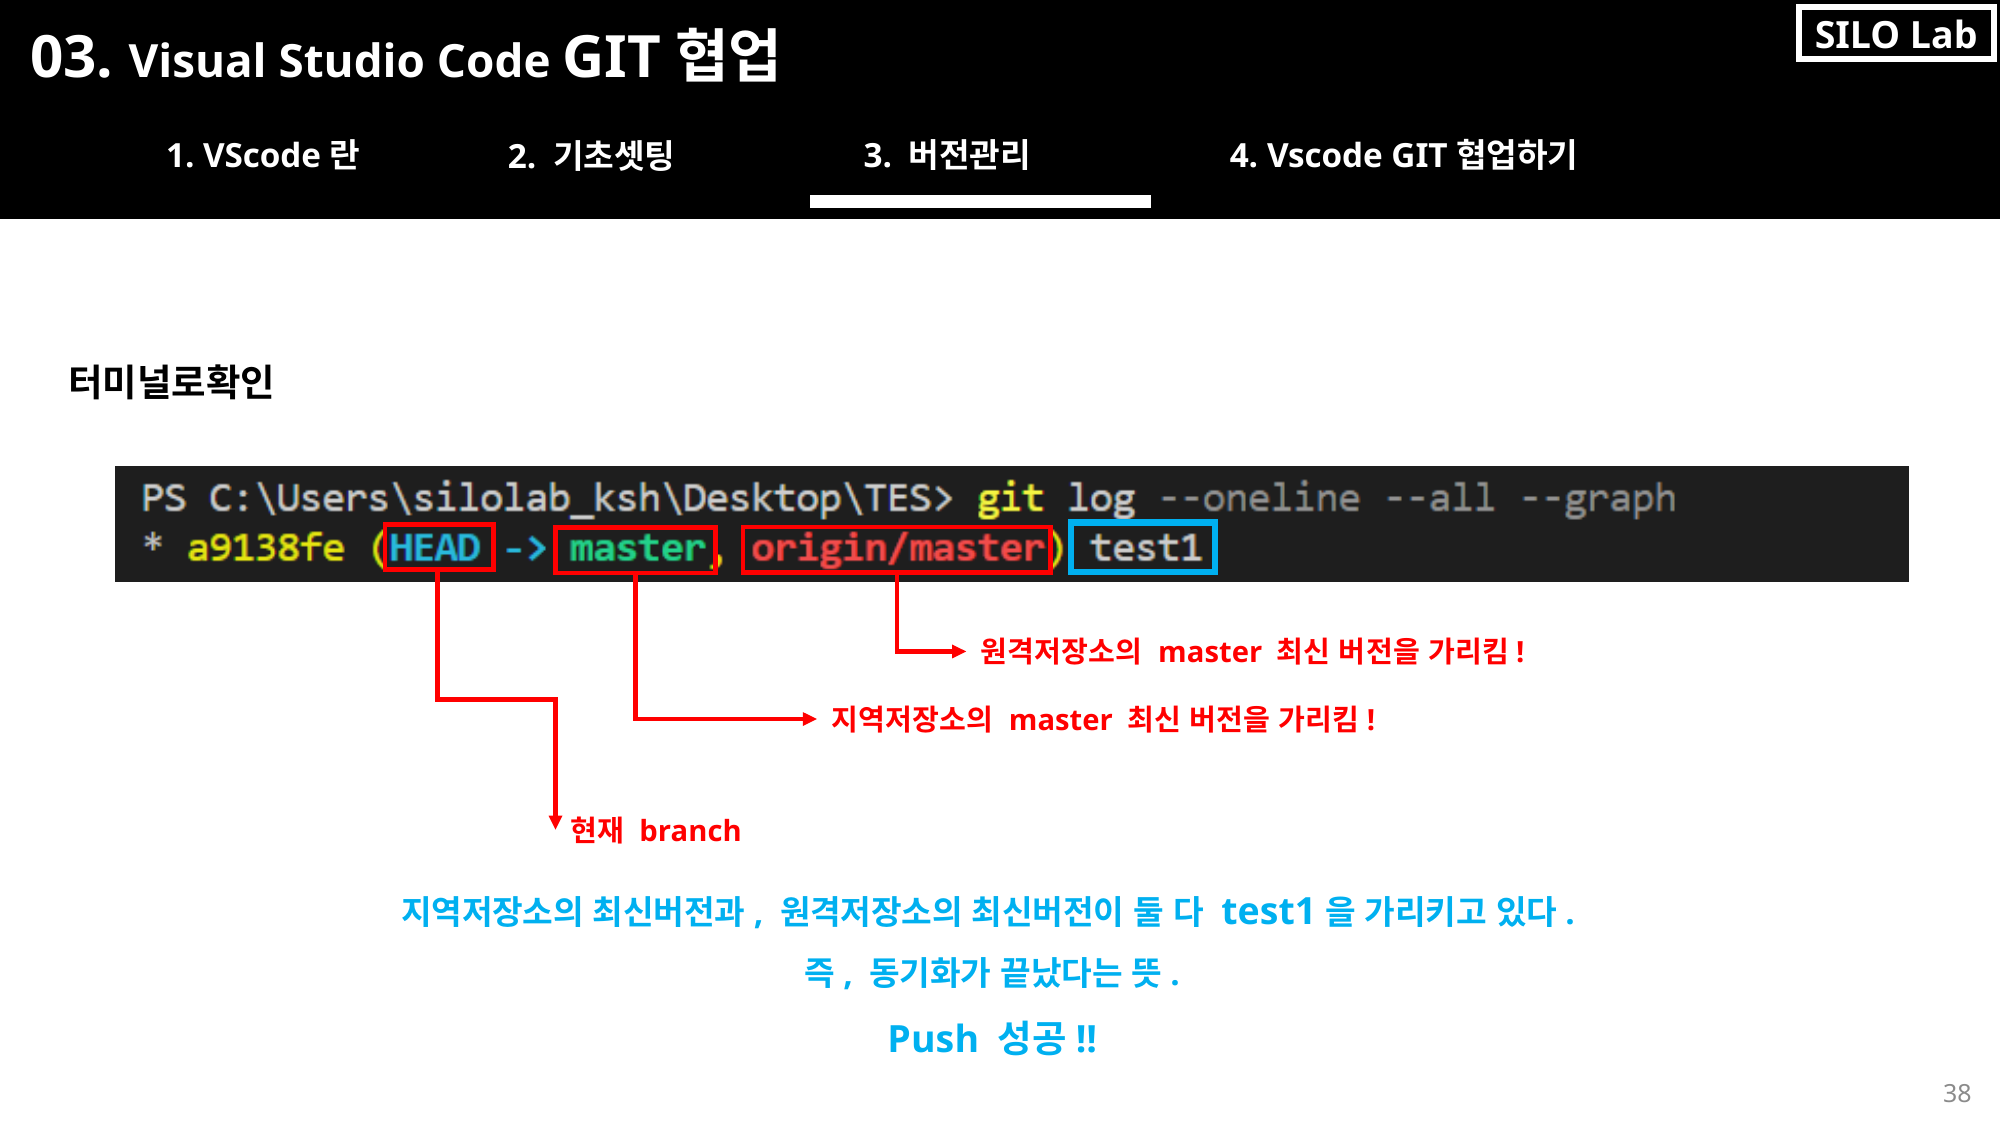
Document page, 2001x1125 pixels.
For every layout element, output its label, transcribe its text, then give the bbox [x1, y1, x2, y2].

picture [115, 466, 1909, 582]
text_box SILO Lab [1798, 6, 1995, 60]
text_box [366, 640, 627, 759]
text_box 3. 버전관리 [848, 127, 1152, 182]
text_box 터미널로확인 [53, 351, 322, 412]
slide_number 38 [1539, 1064, 1987, 1125]
text_box 원격저장소의 master 최신 버전을 가리킴! [966, 625, 1597, 676]
text_box 2. 기초셋팅 [493, 127, 796, 183]
text_box 지역저장소의 최신버전과, 원격저장소의 최신버전이 둘 다 test1을 가리키고 있다. 즉, 동기화가 끝났다는 뜻. Push 성공!! [175, 857, 1810, 1068]
text_box 현재 branch [555, 804, 1211, 855]
text_box 지역저장소의 master 최신 버전을 가리킴! [816, 694, 1472, 744]
text_box 4. Vscode GIT협업하기 [1215, 127, 1632, 182]
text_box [891, 577, 972, 647]
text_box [652, 555, 800, 737]
text_box 03. Visual Studio Code GIT협업 [15, 11, 894, 97]
text_box 1. VScode란 [151, 127, 493, 182]
text_box [0, 0, 2000, 219]
